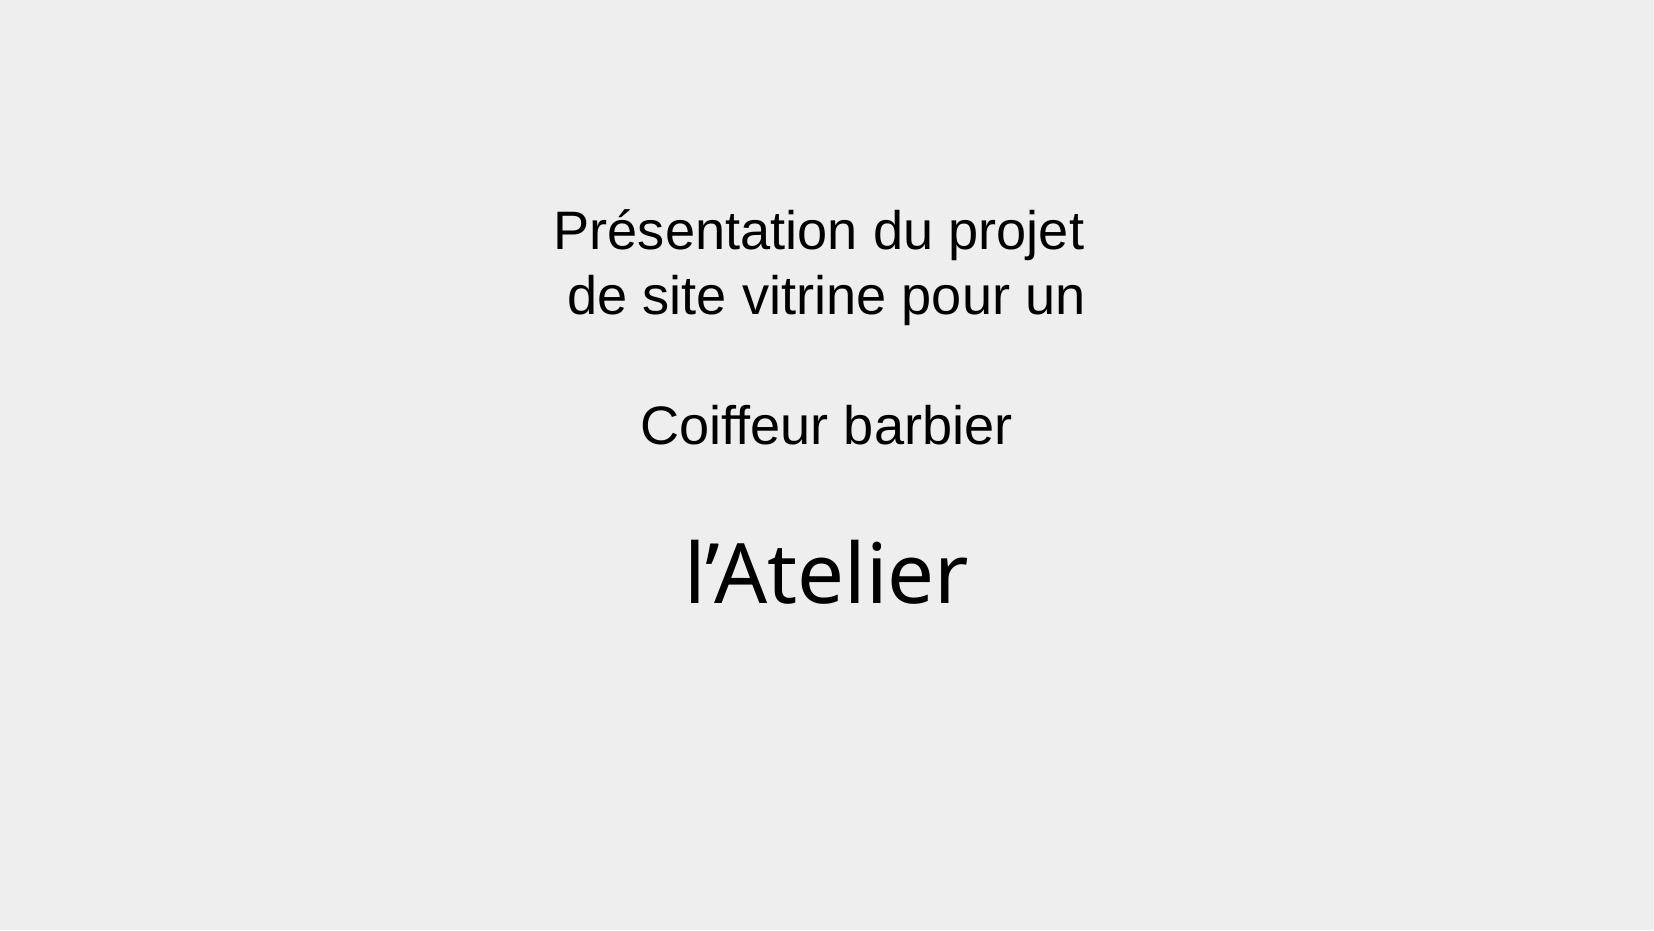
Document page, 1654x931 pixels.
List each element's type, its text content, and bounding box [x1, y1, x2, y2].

text_box Présentation du projet de site vitrine pour un Coiffeur barbier l’Atelier [82, 195, 1571, 721]
